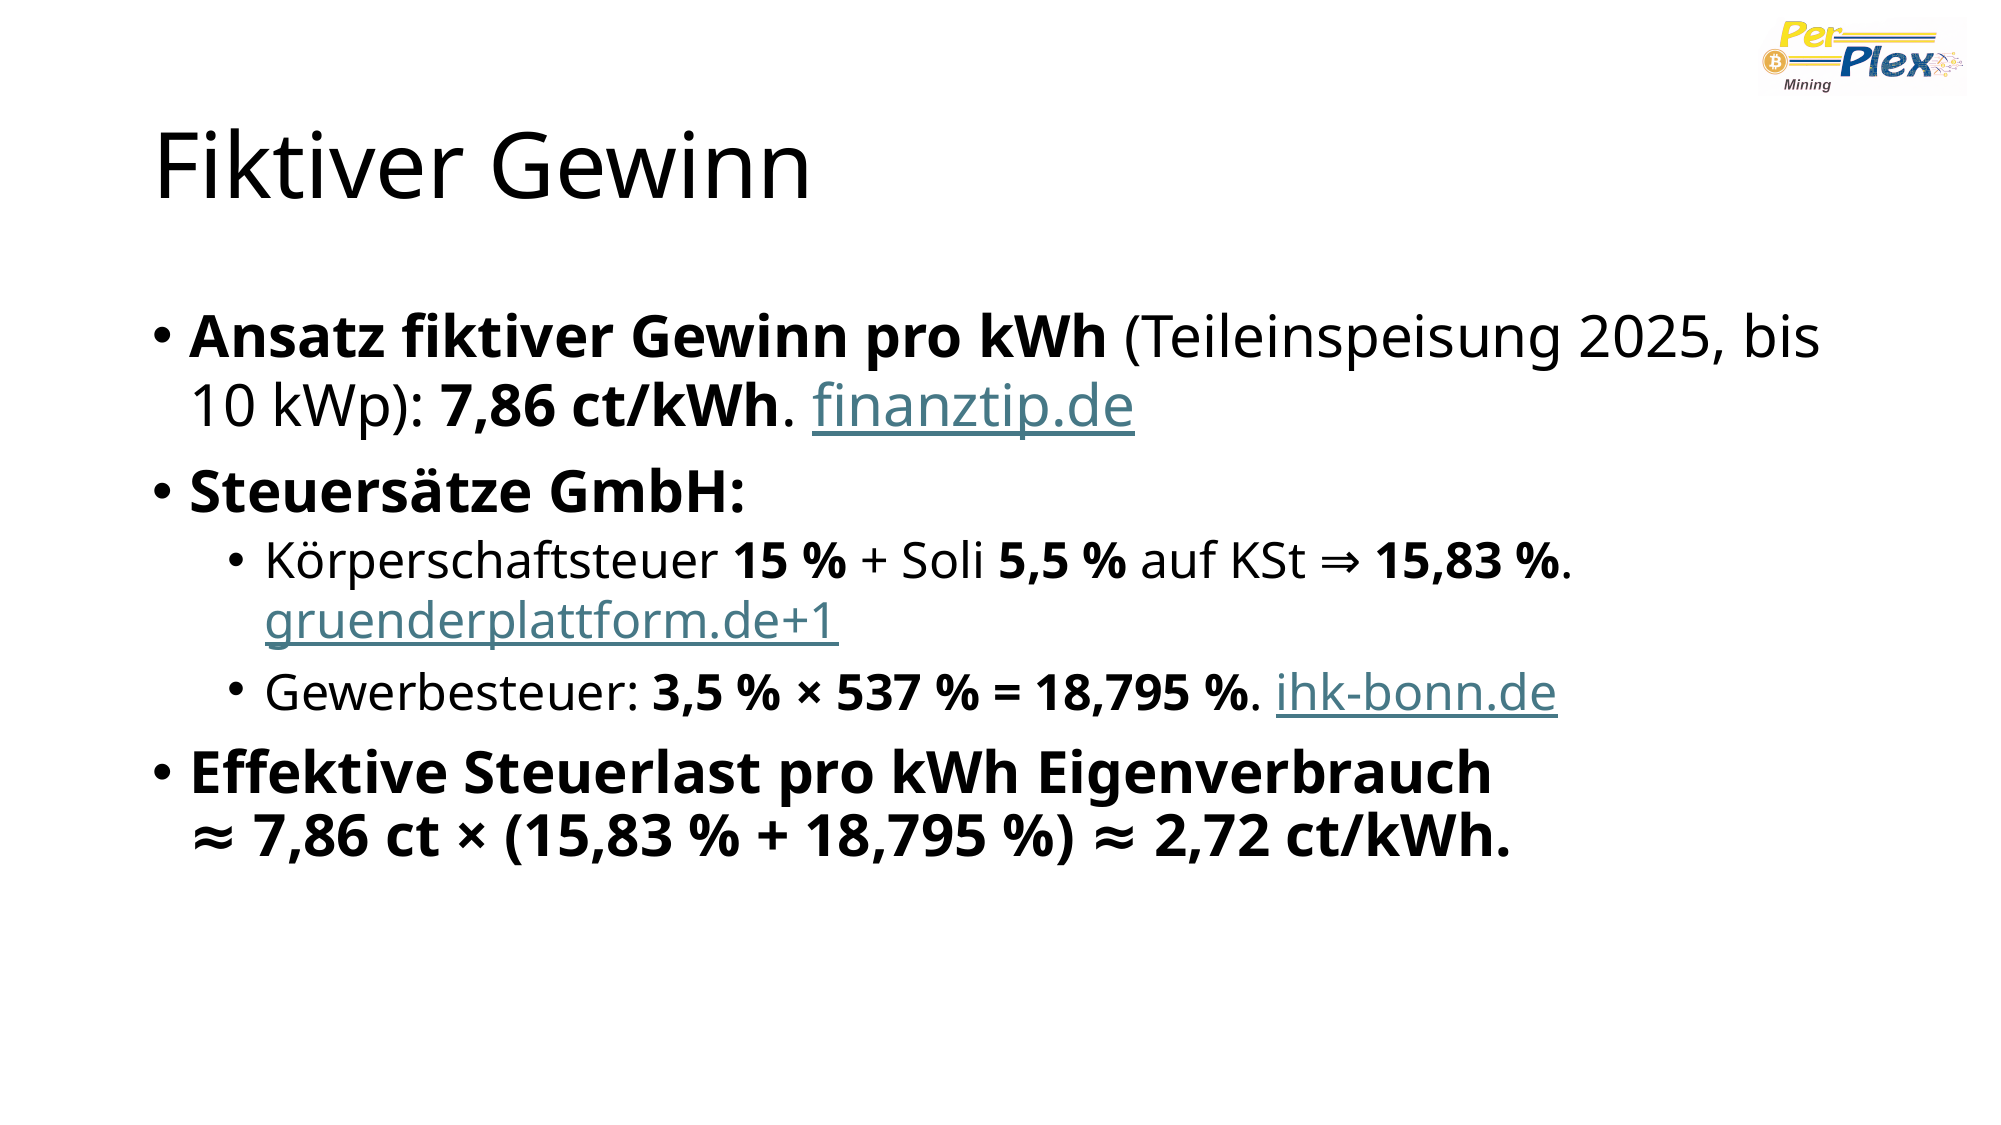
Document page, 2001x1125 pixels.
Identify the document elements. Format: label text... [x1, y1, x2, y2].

list Ansatz fiktiver Gewinn pro kWh (Teileinspeisung 2025, bis 10 kWp): 7,86 ct/kWh. finanztip.de Steuersätze GmbH: Körperschaftsteuer 15 % + Soli 5,5 % auf KSt ⇒ 15,83 %. gruenderplattform.de+1 Gewerbesteuer: 3,5 % × 537 % = 18,795 %. ihk-bonn.de Effektive Steuerlast pro kWh Eigenverbrauch ≈ 7,86 ct × (15,83 % + 18,795 %) ≈ 2,72 ct/kWh. [137, 299, 1863, 1014]
title Fiktiver Gewinn [137, 59, 1863, 278]
picture [1758, 17, 1967, 96]
